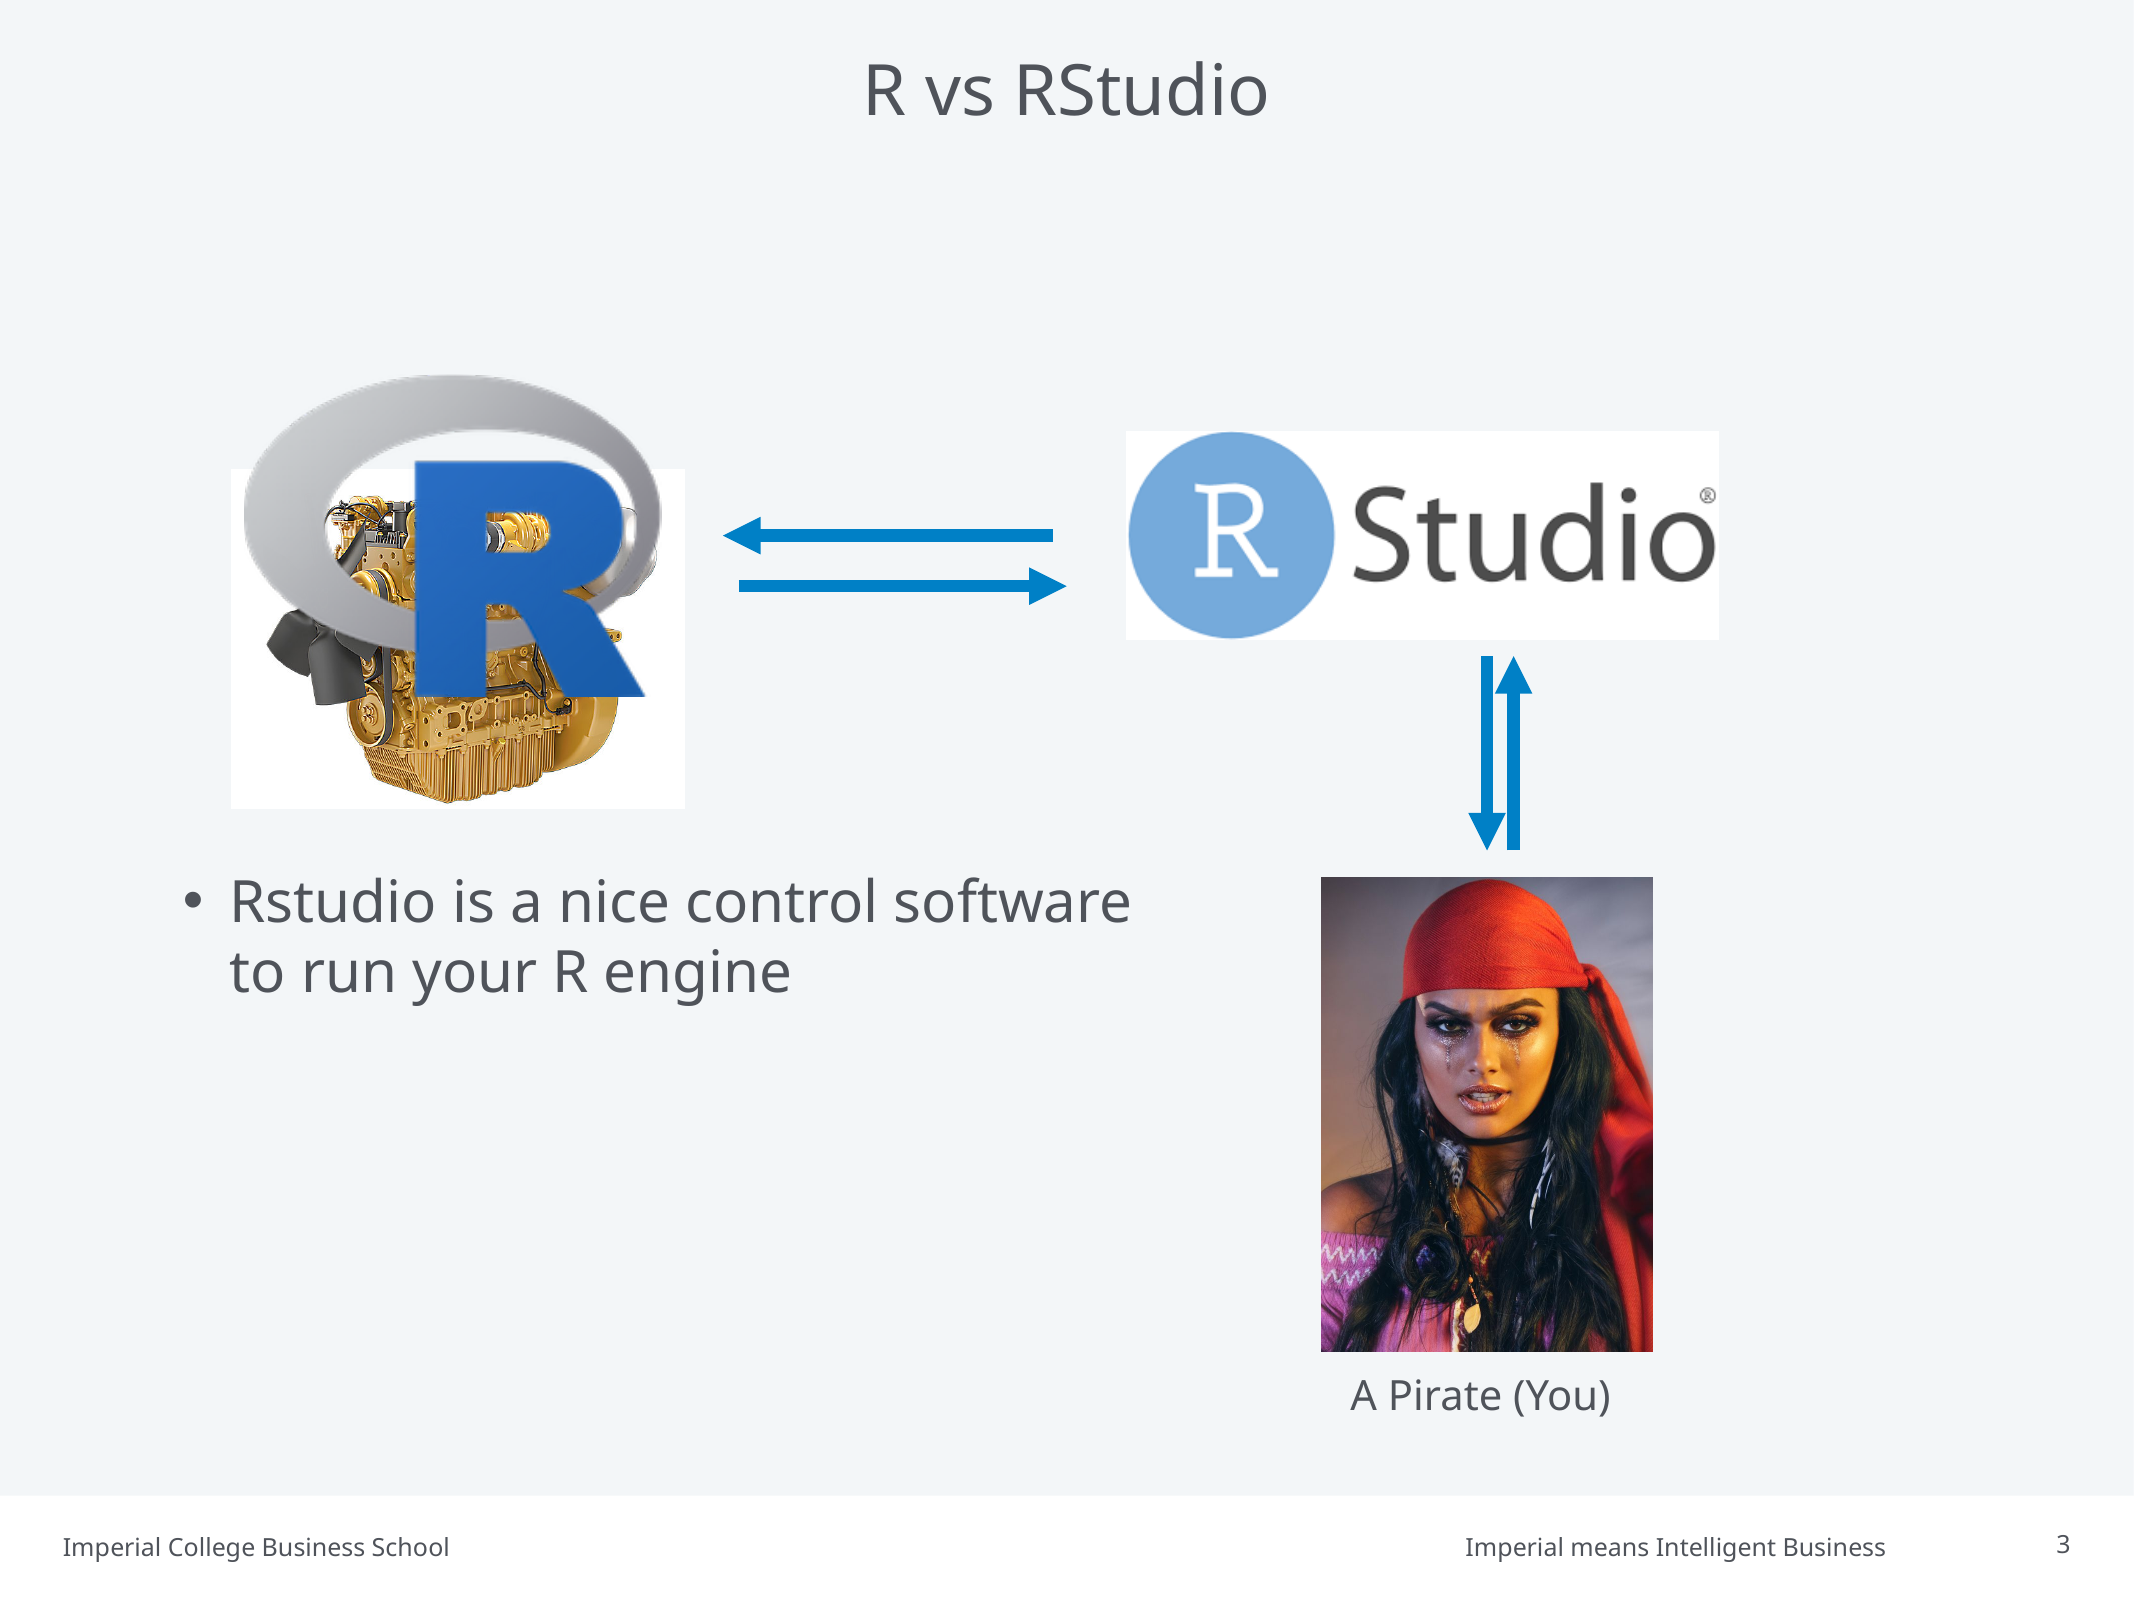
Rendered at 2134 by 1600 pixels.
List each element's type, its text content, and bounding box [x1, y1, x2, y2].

title R vs RStudio [62, 50, 2071, 195]
picture [1126, 431, 1719, 640]
picture [1321, 877, 1653, 1352]
picture [231, 374, 685, 810]
text_box Rstudio is a nice control software to run your R engine [183, 863, 1155, 1085]
text_box A Pirate (You) [1307, 1368, 1653, 1419]
